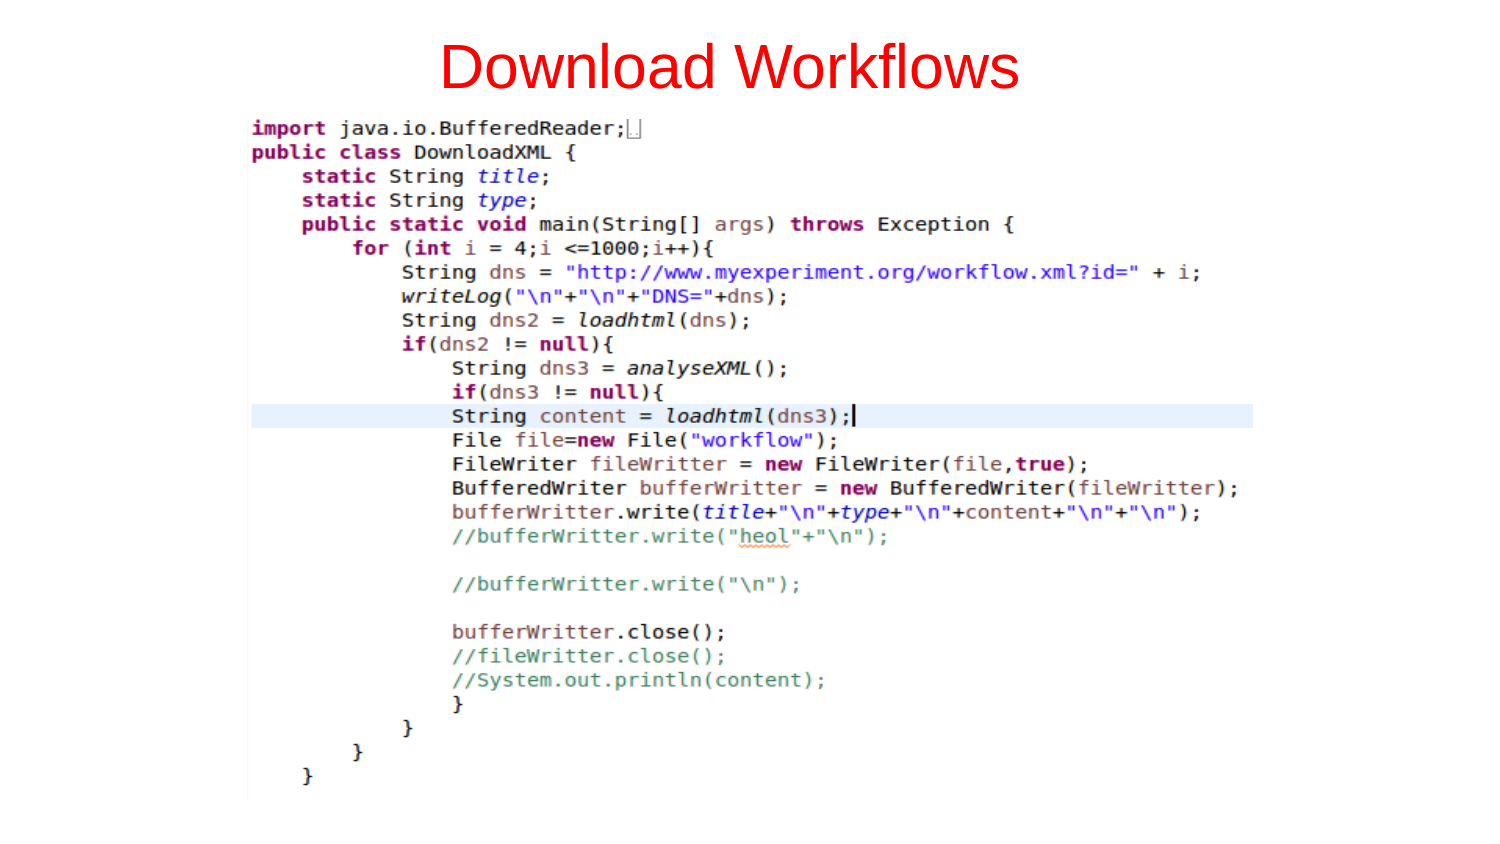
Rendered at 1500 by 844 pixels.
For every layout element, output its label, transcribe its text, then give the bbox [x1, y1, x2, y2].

subtitle Download Workflows [92, 10, 1368, 140]
picture [247, 119, 1253, 800]
